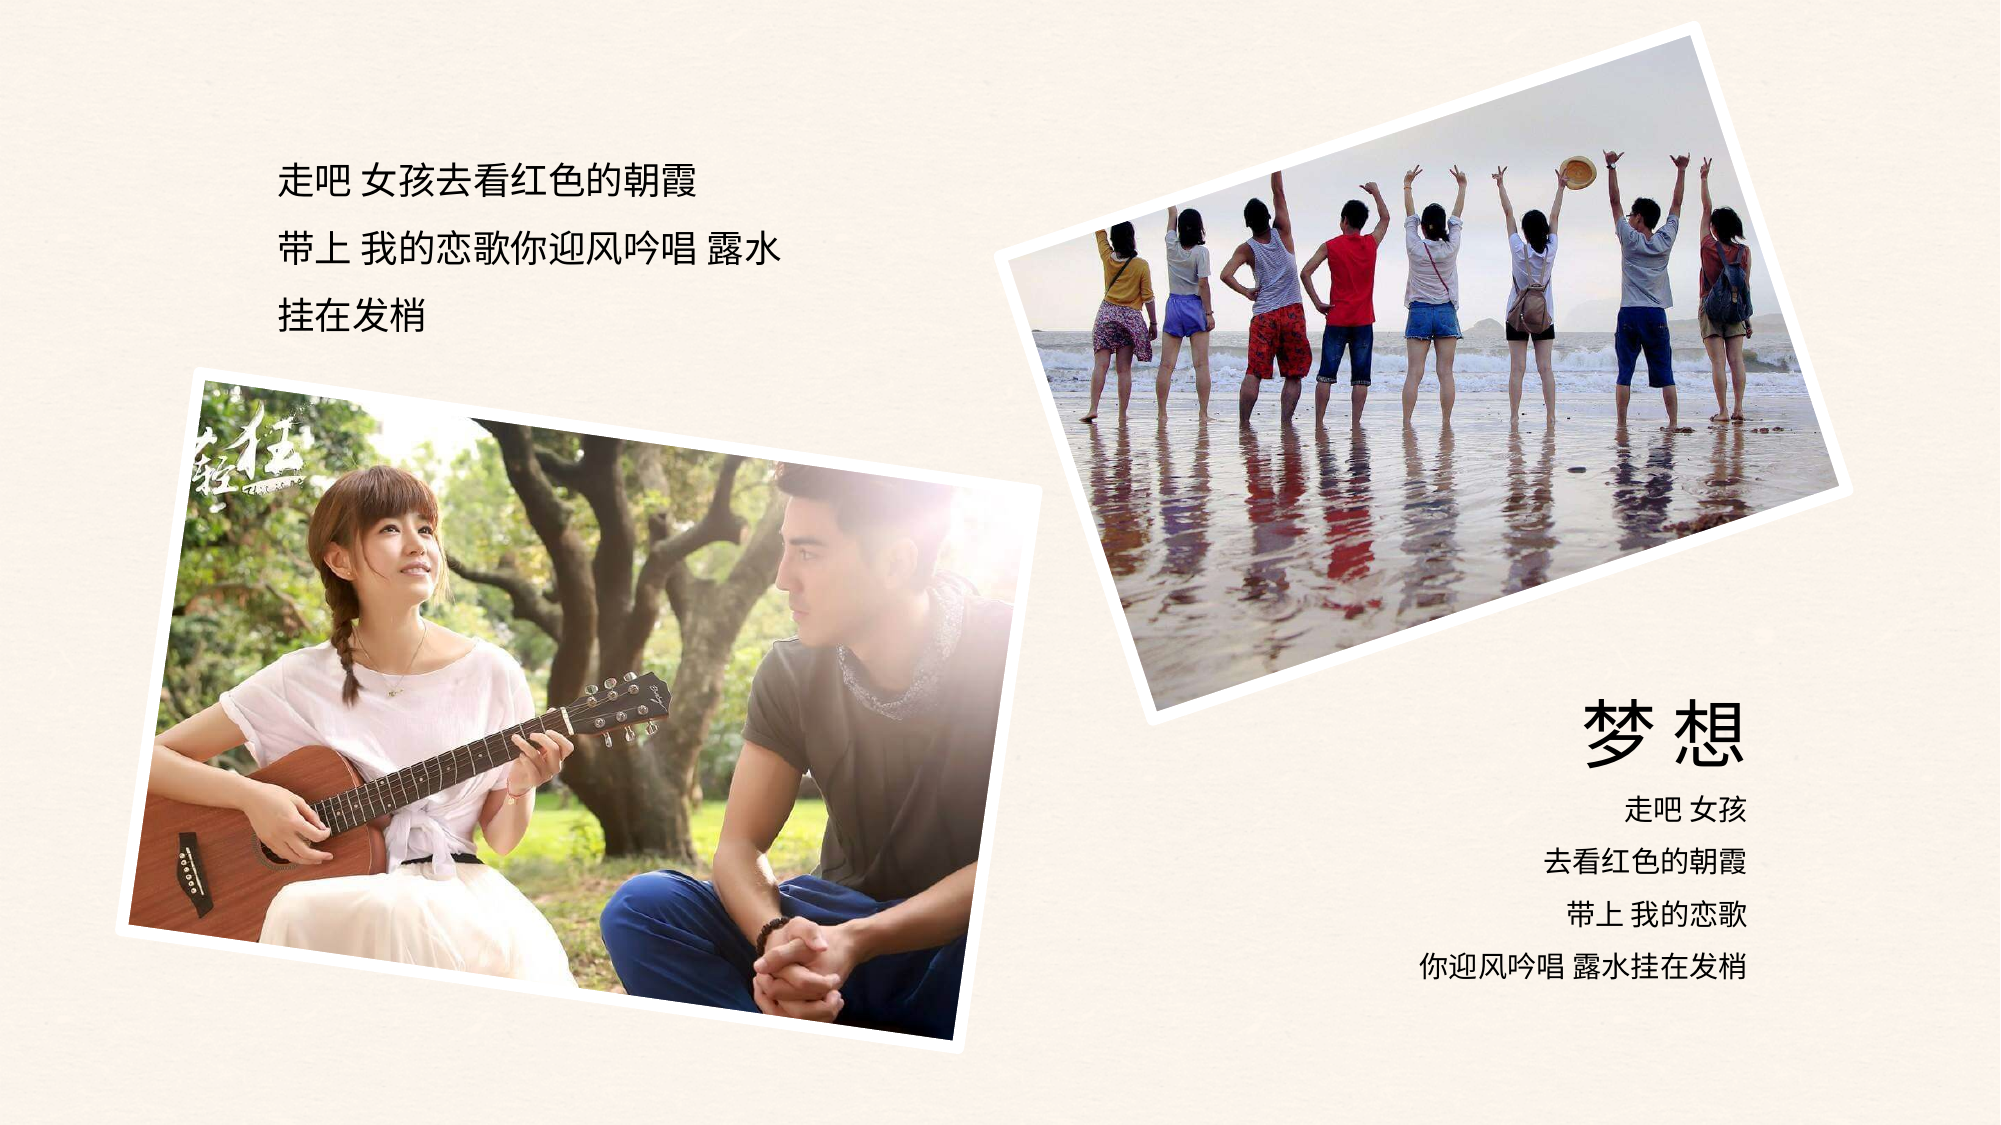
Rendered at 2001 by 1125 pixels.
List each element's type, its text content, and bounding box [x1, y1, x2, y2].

text_box 走吧 女孩去看红色的朝霞 带上 我的恋歌你迎风吟唱 露水挂在发梢 [262, 127, 825, 345]
picture [121, 27, 1848, 1048]
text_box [1255, 720, 1763, 994]
